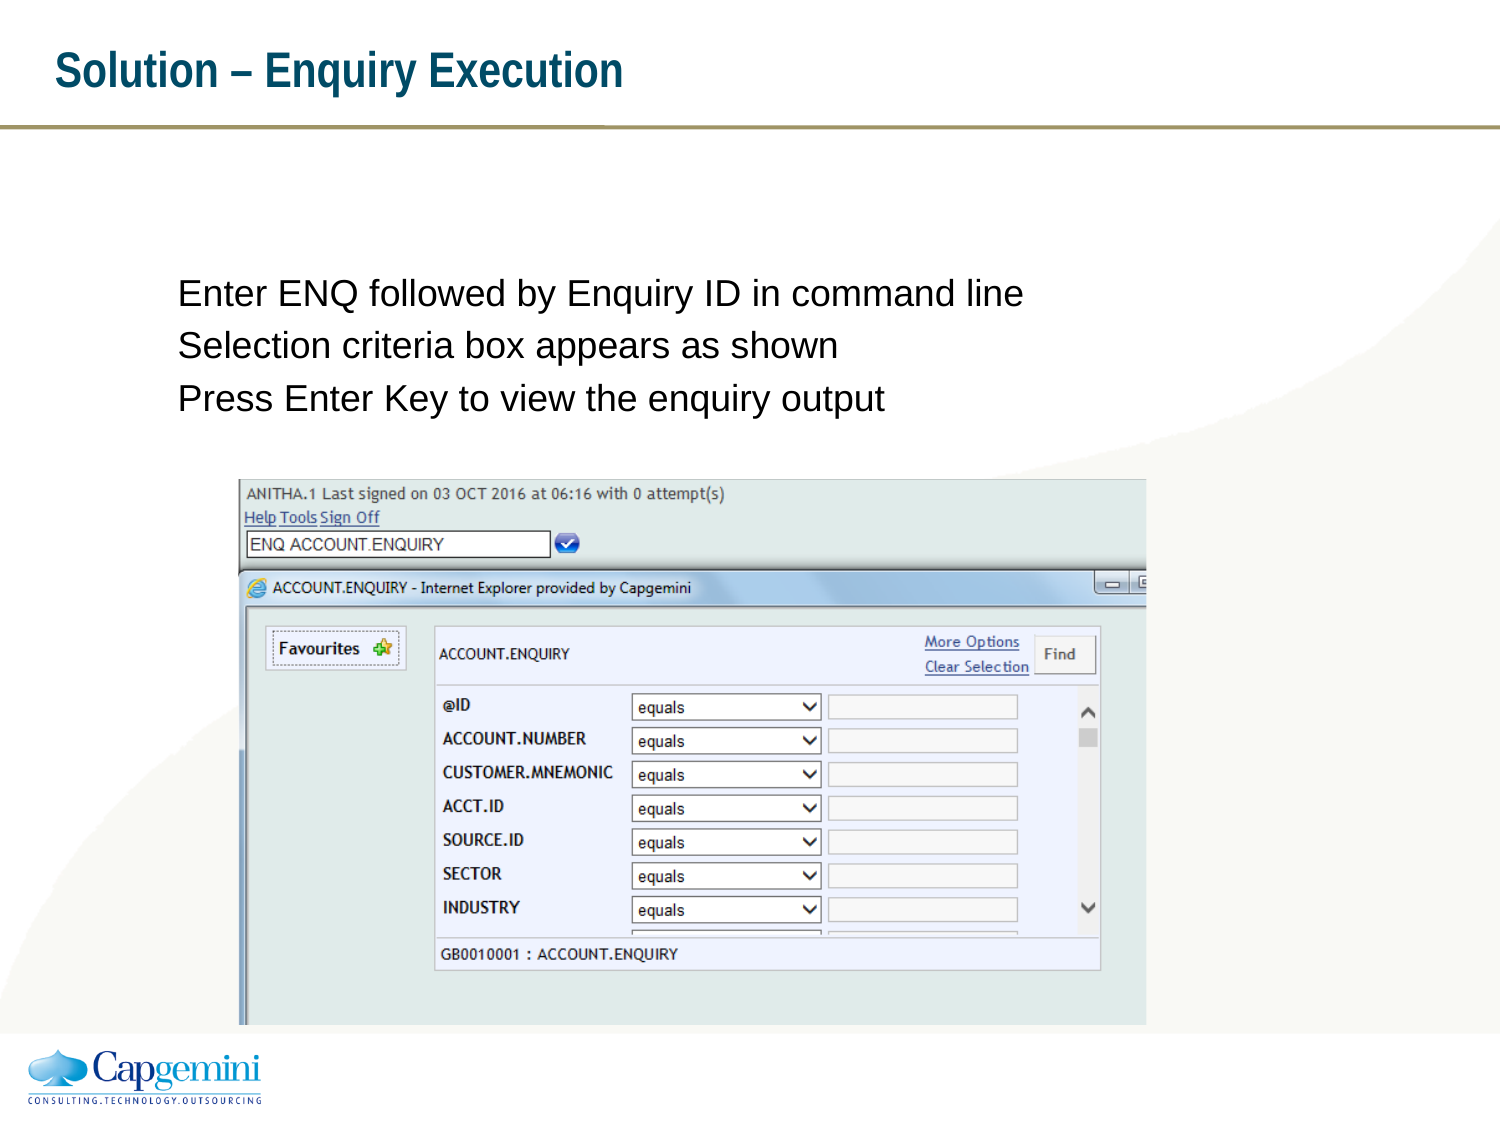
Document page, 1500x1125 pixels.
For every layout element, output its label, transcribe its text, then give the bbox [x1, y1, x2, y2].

picture [0, 130, 1500, 1125]
list Enter ENQ followed by Enquiry ID in command line Selection criteria box appears as shown Press Enter Key to view the enquiry output [162, 260, 1455, 973]
title Solution – Enquiry Execution [39, 22, 1470, 113]
picture [0, 0, 1500, 125]
